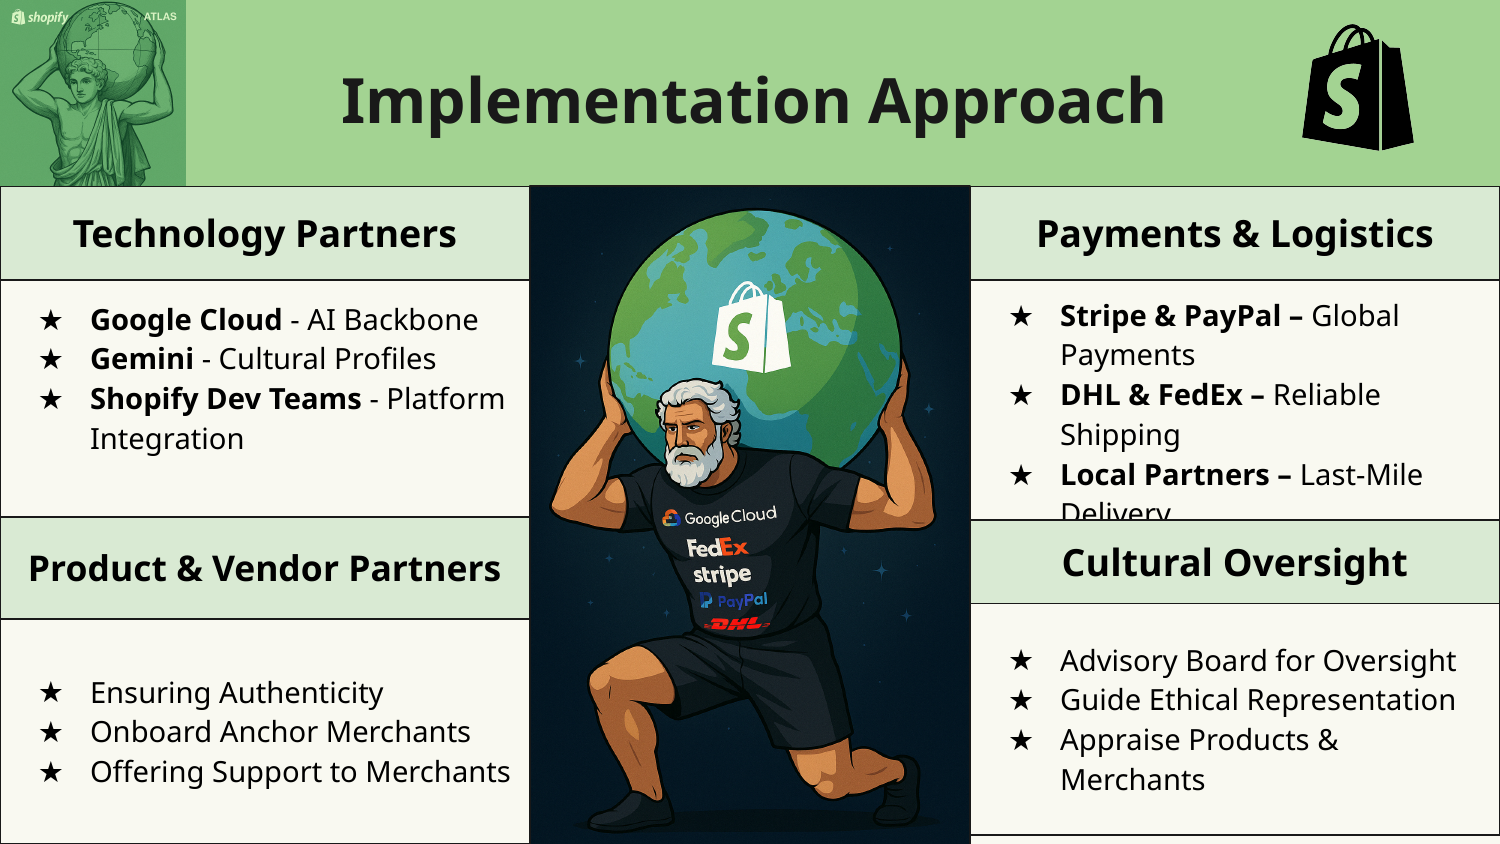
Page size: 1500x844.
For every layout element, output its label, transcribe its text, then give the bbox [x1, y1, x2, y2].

table_cell Stripe & PayPal – Global Payments DHL & FedEx – Reliable Shipping Local Partners – Last-Mile Delivery [974, 281, 1499, 519]
picture [1302, 24, 1414, 151]
table_cell Advisory Board for Oversight Guide Ethical Representation Appraise Products & Merchants [974, 604, 1499, 834]
table_header Product & Vendor Partners [1, 518, 525, 618]
title Implementation Approach [264, 45, 1245, 152]
table_header Technology Partners [1, 187, 528, 279]
picture [530, 186, 970, 844]
table_cell Google Cloud - AI Backbone Gemini - Cultural Profiles Shopify Dev Teams - Platform Integration [1, 281, 525, 516]
picture [0, 0, 186, 186]
table_header Cultural Oversight [974, 521, 1499, 603]
table_cell Ensuring Authenticity Onboard Anchor Merchants Offering Support to Merchants [1, 620, 525, 843]
table_header Payments & Logistics [971, 187, 1499, 279]
